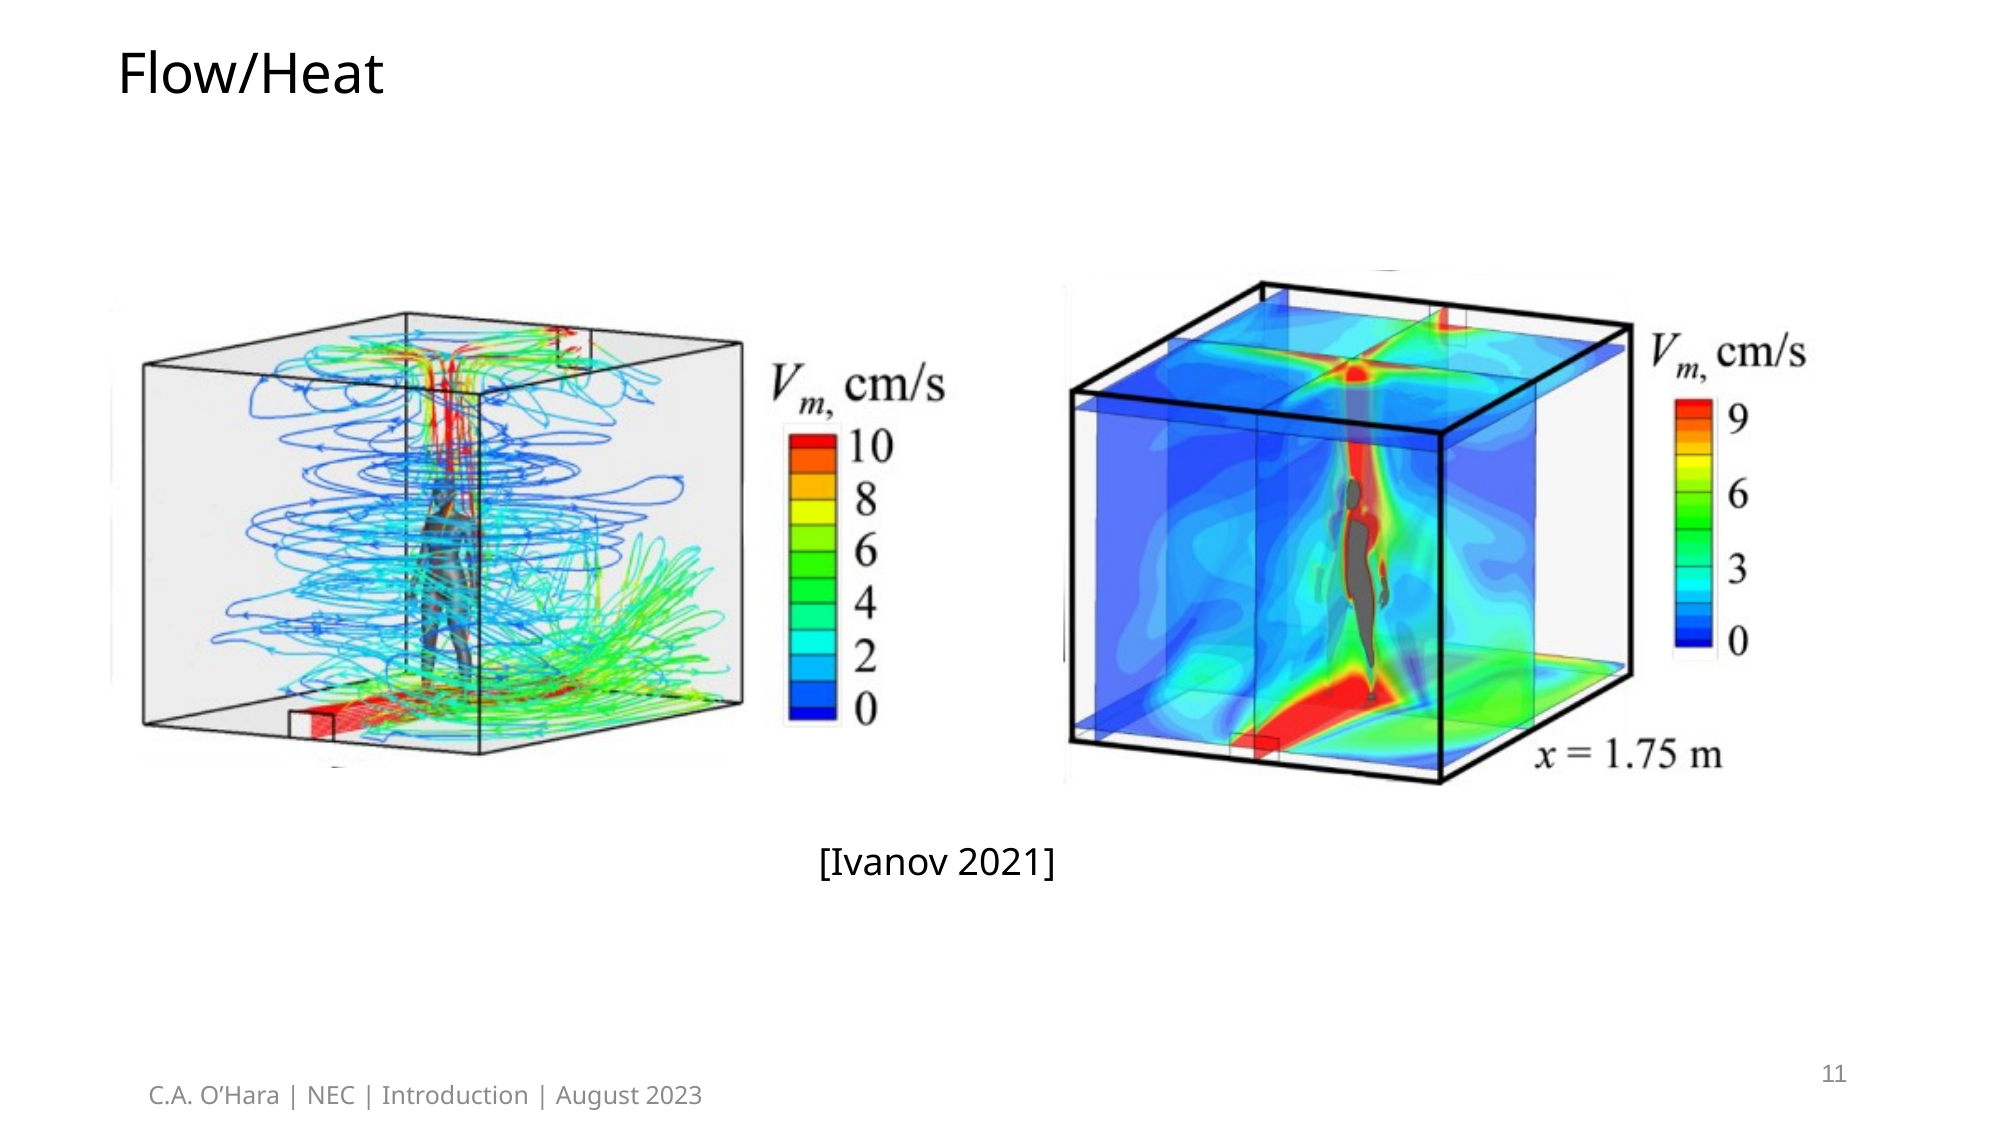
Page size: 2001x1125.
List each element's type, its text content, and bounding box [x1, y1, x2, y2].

slide_number 11 [1412, 1042, 1863, 1103]
picture [109, 252, 971, 768]
footer C.A. O’Hara | NEC | Introduction | August 2023 [0, 1065, 853, 1125]
title Flow/Heat [102, 37, 1828, 114]
text_box [Ivanov 2021] [803, 830, 1137, 891]
picture [1062, 270, 1828, 799]
